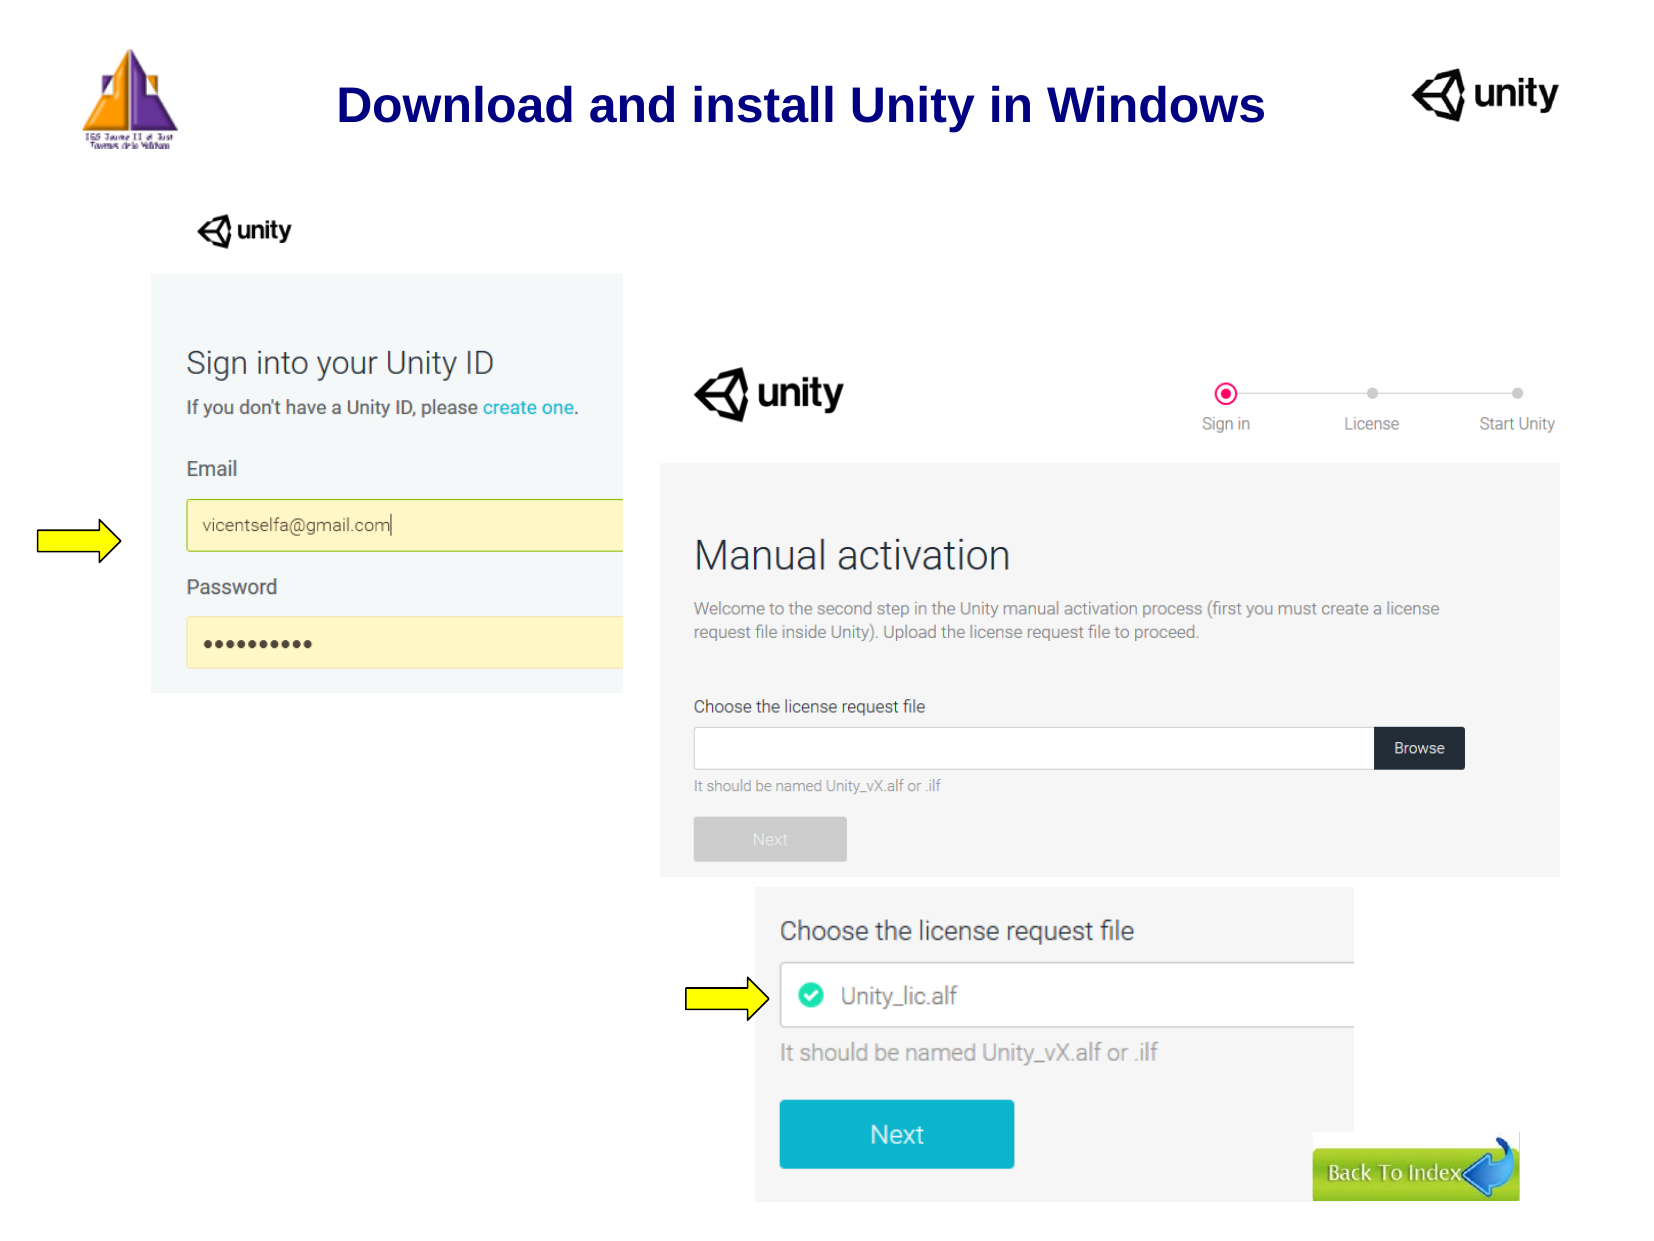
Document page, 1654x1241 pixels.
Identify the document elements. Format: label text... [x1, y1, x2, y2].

text_box Download and install Unity in Windows [320, 55, 1283, 144]
picture [151, 196, 624, 693]
picture [1405, 60, 1572, 129]
text_box [106, 29, 231, 160]
picture [755, 887, 1354, 1202]
picture [82, 49, 178, 150]
text_box [37, 519, 121, 563]
picture [660, 357, 1561, 877]
text_box [685, 977, 750, 1021]
text_box [1358, 1132, 1520, 1201]
